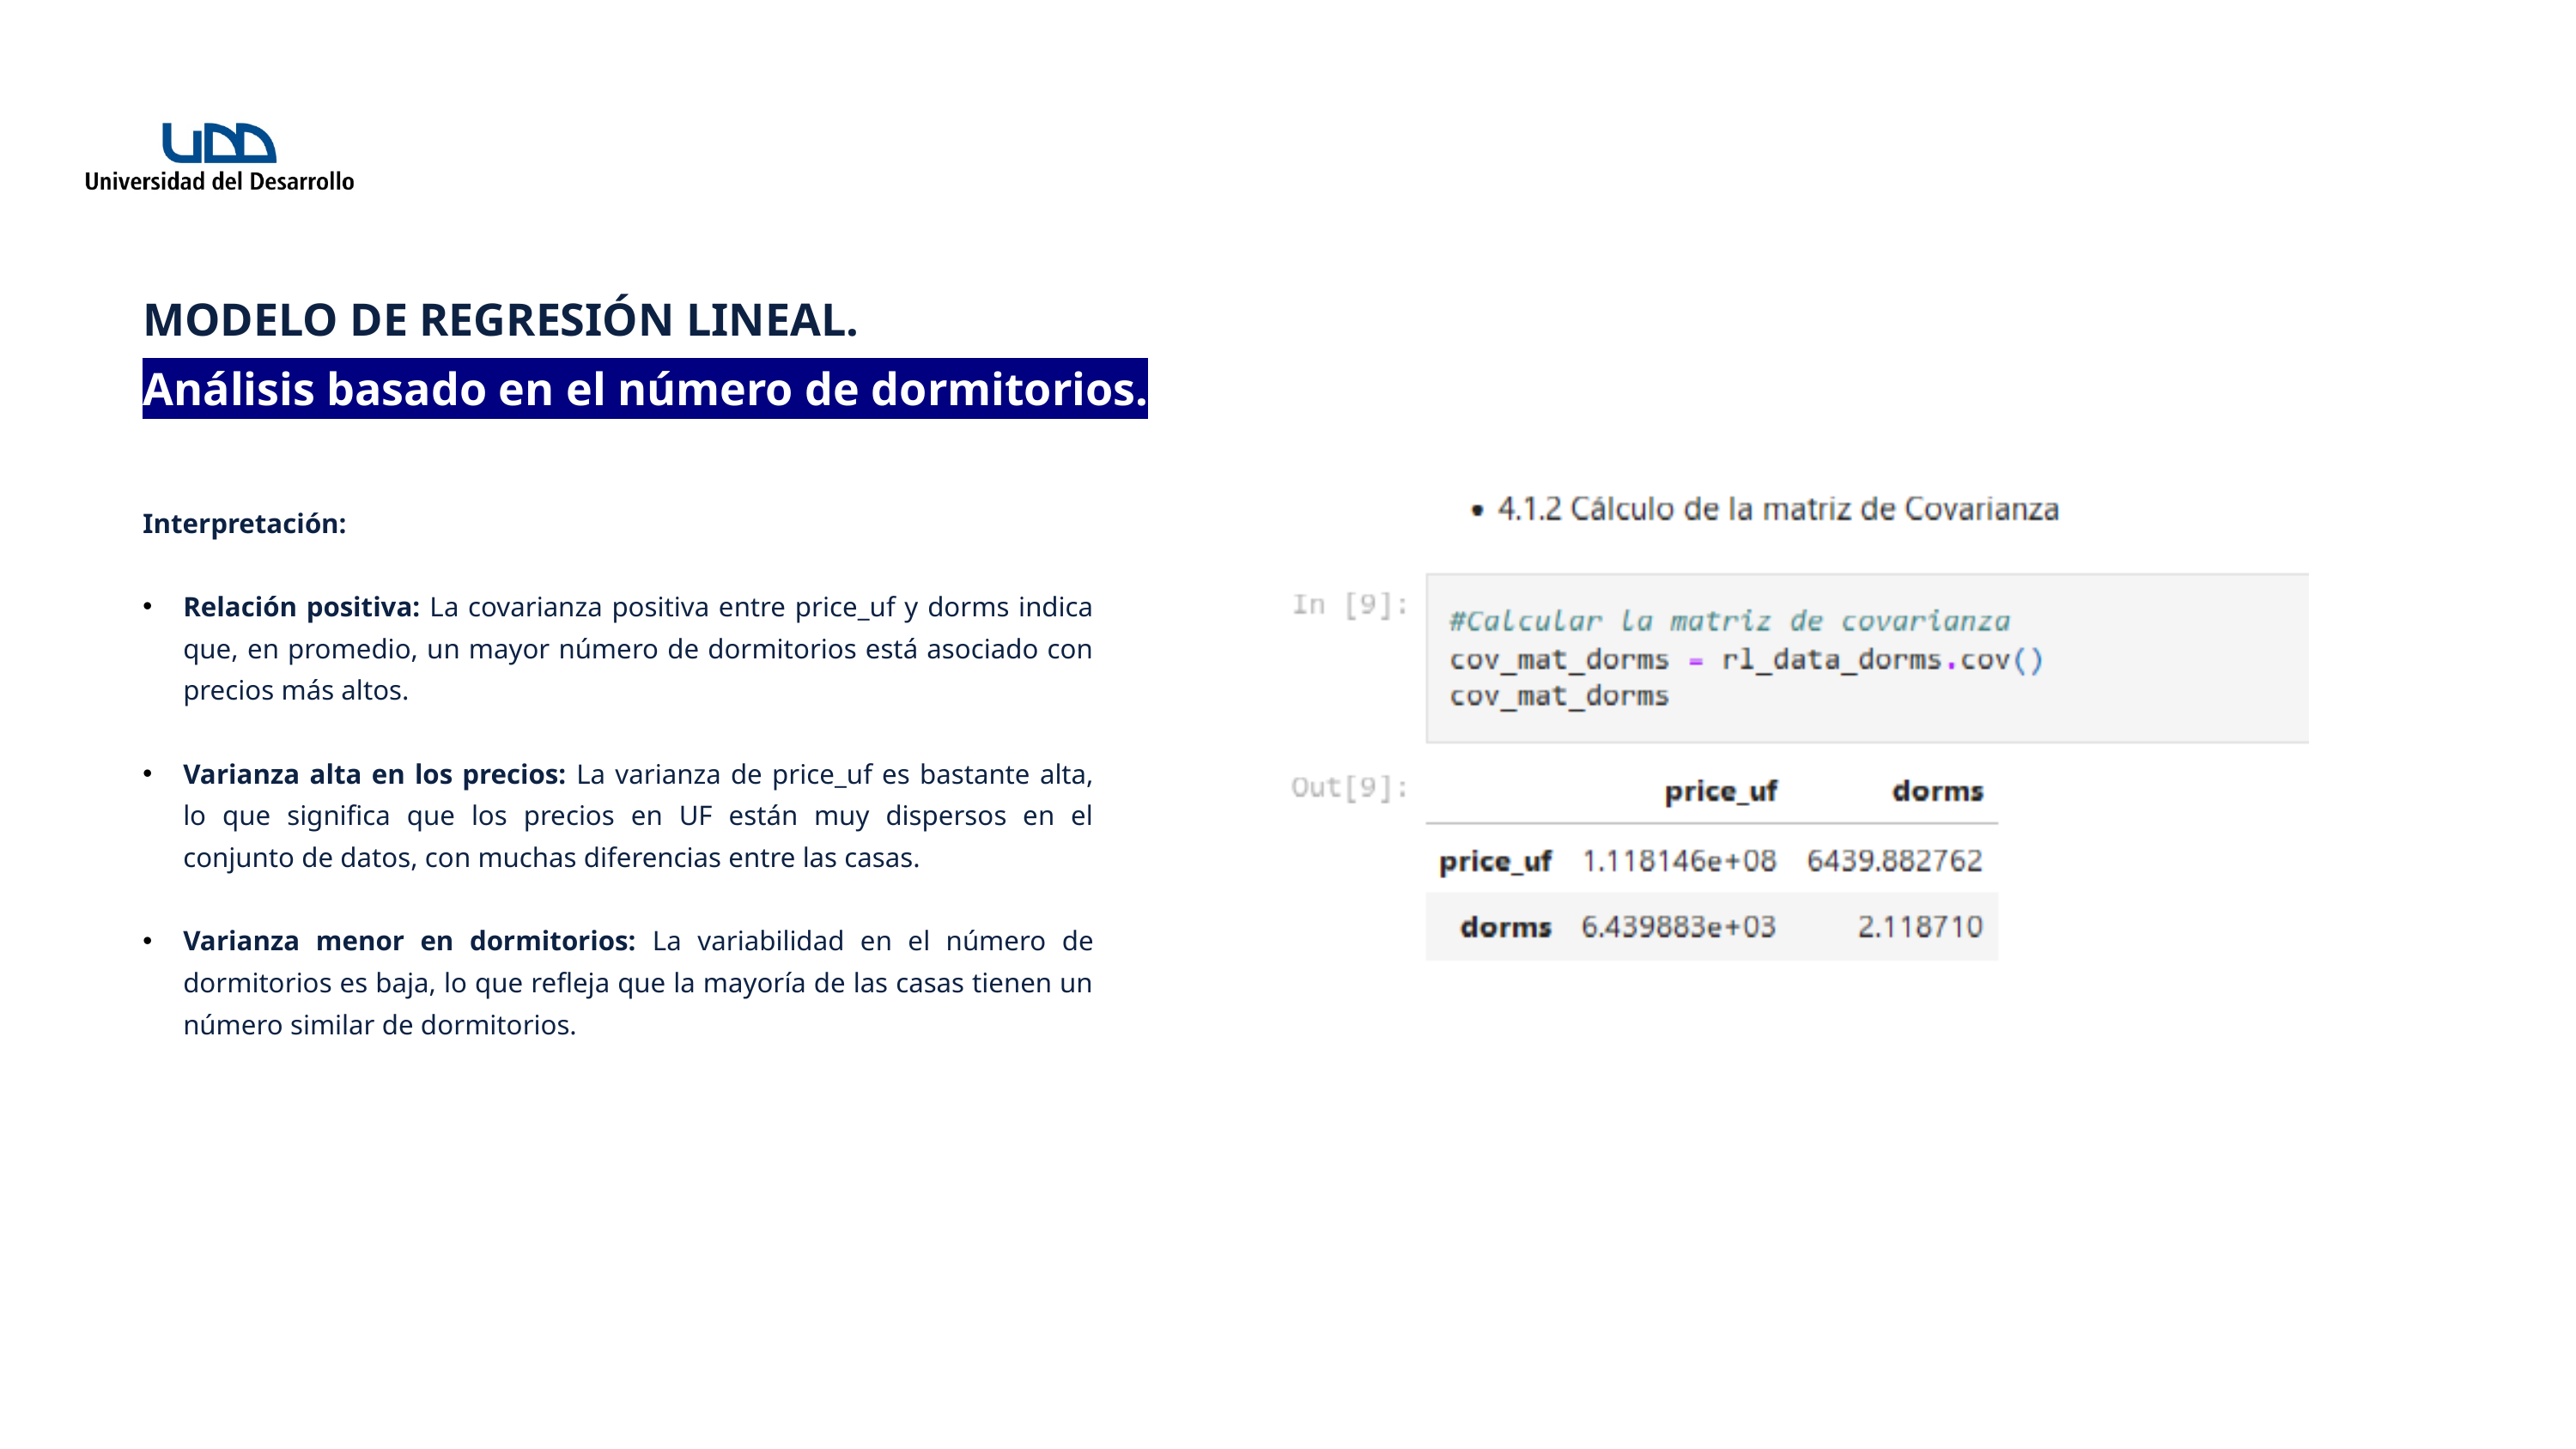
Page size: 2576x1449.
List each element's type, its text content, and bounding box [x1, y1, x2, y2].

picture [1265, 470, 2310, 1047]
text_box Interpretación: Relación positiva: La covarianza positiva entre price_uf y dorms indica que, en promedio, un mayor número de dormitorios está asociado con precios más altos. Varianza alta en los precios: La varianza de price_uf es bastante alta, lo que significa que los precios en UF están muy dispersos en el conjunto de datos, con muchas diferencias entre las casas. Varianza menor en dormitorios: La variabilidad en el número de dormitorios es baja, lo que refleja que la mayoría de las casas tienen un número similar de dormitorios. [143, 496, 1095, 1040]
picture [54, 114, 391, 195]
text_box MODELO DE REGRESIÓN LINEAL. Análisis basado en el número de dormitorios. [143, 275, 1182, 415]
